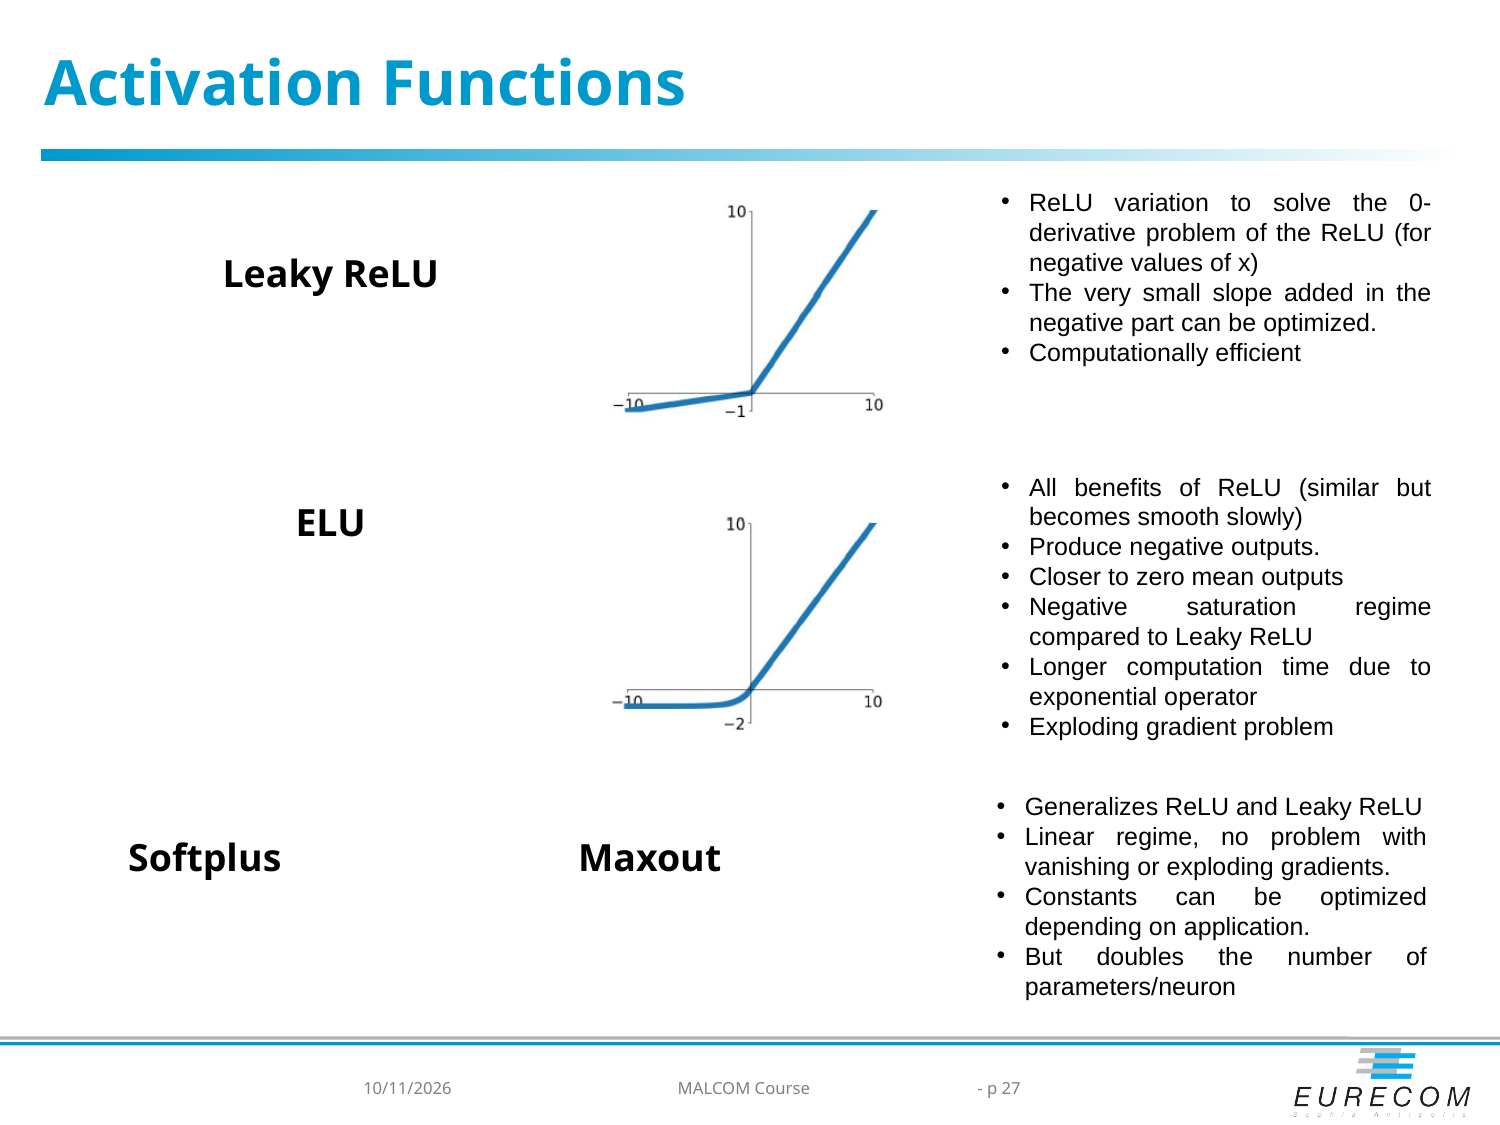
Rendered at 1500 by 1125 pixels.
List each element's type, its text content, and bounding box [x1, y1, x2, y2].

footer MALCOM Course [537, 1070, 951, 1103]
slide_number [348, 1070, 526, 1103]
slide_number - p 27 [962, 1070, 1081, 1103]
picture [580, 168, 908, 749]
text_box Activation Functions [29, 35, 1436, 142]
text_box All benefits of ReLU (similar but becomes smooth slowly) Produce negative outputs. Closer to zero mean outputs Negative saturation regime compared to Leaky ReLU Longer computation time due to exponential operator Exploding gradient problem [986, 463, 1447, 748]
picture [1293, 1048, 1477, 1118]
text_box Generalizes ReLU and Leaky ReLU Linear regime, no problem with vanishing or exploding gradients. Constants can be optimized depending on application. But doubles the number of parameters/neuron [981, 783, 1443, 1008]
